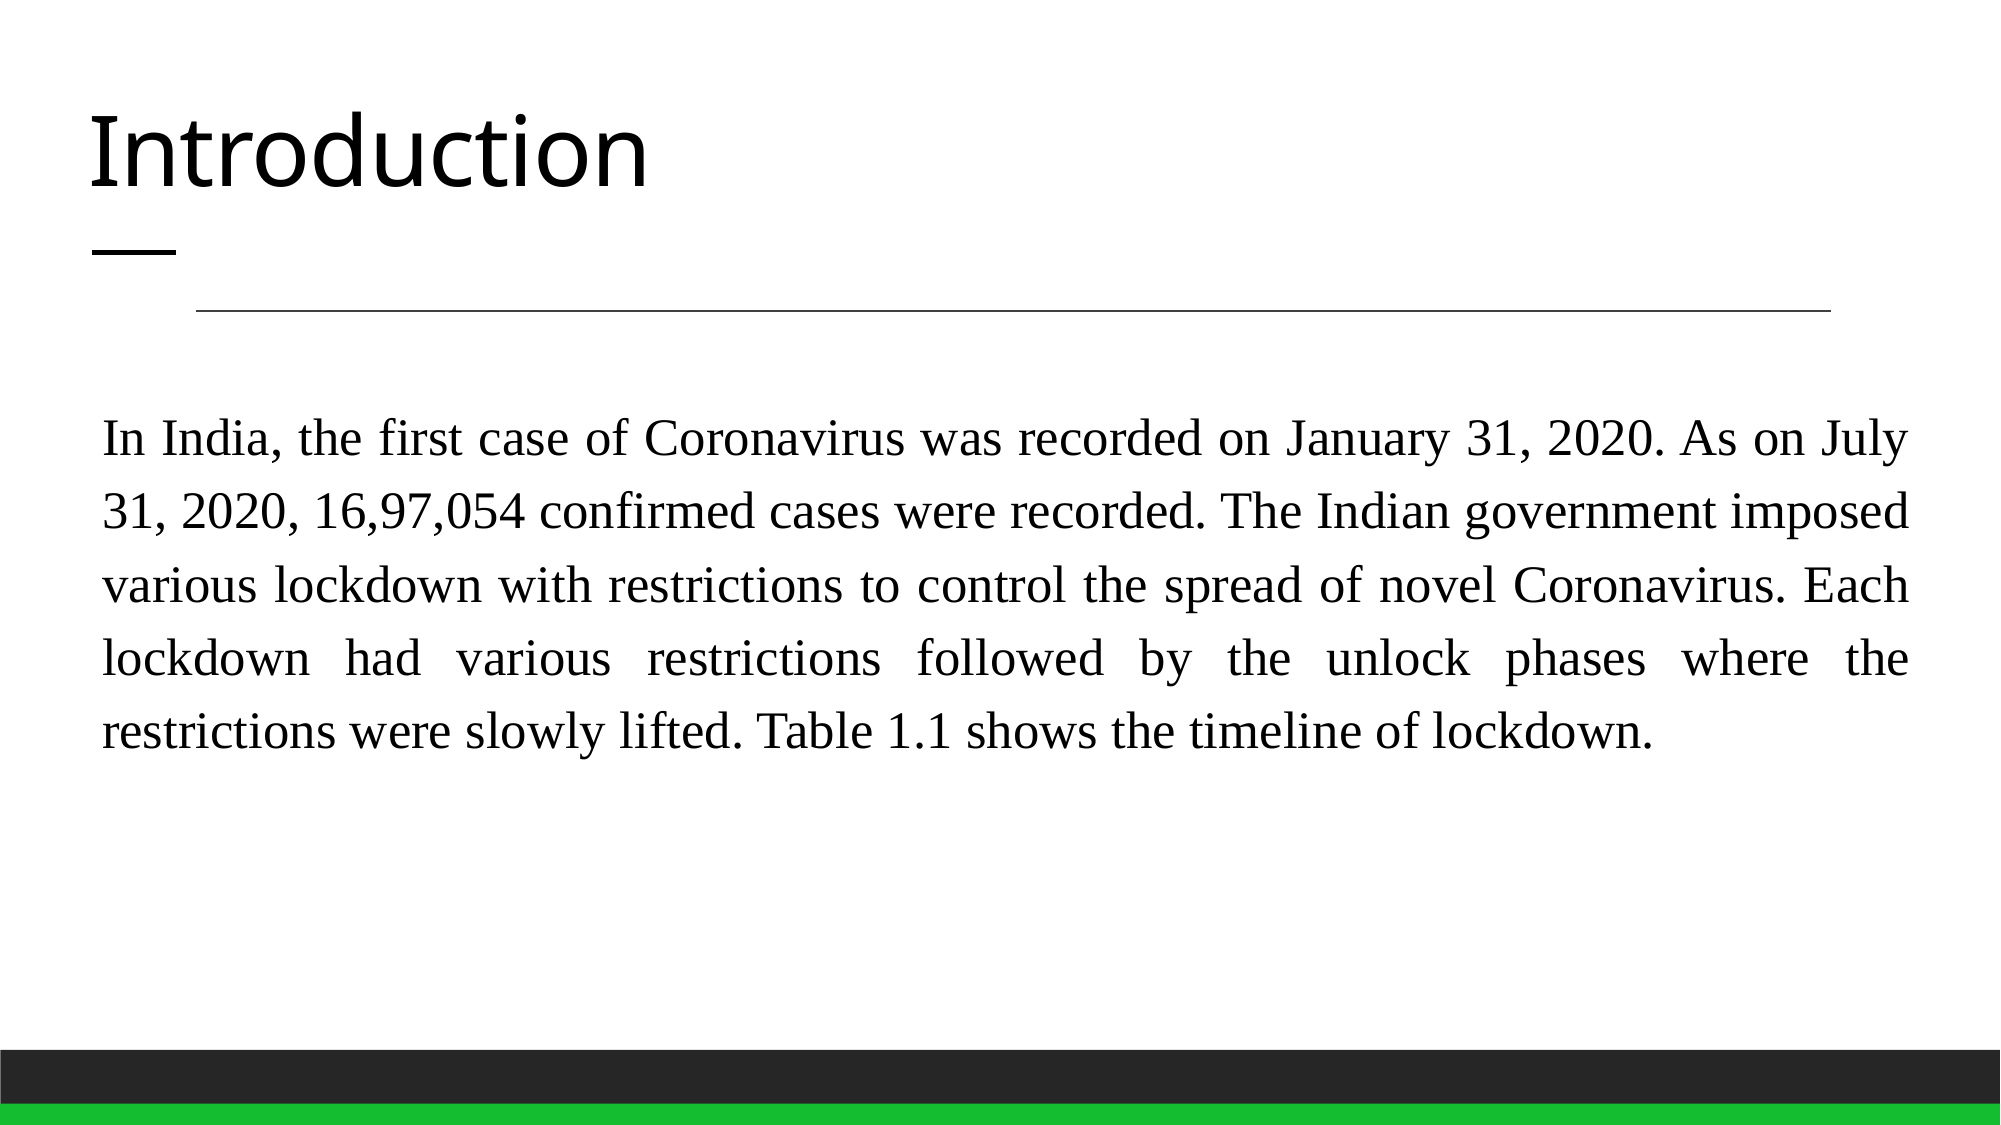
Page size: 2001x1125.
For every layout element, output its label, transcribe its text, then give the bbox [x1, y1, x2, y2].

list In India, the first case of Coronavirus was recorded on January 31, 2020. As on July 31, 2020, 16,97,054 confirmed cases were recorded. The Indian government imposed various lockdown with restrictions to control the spread of novel Coronavirus. Each lockdown had various restrictions followed by the unlock phases where the restrictions were slowly lifted. Table 1.1 shows the timeline of lockdown. [68, 372, 1932, 1062]
title Introduction [68, 81, 1932, 223]
